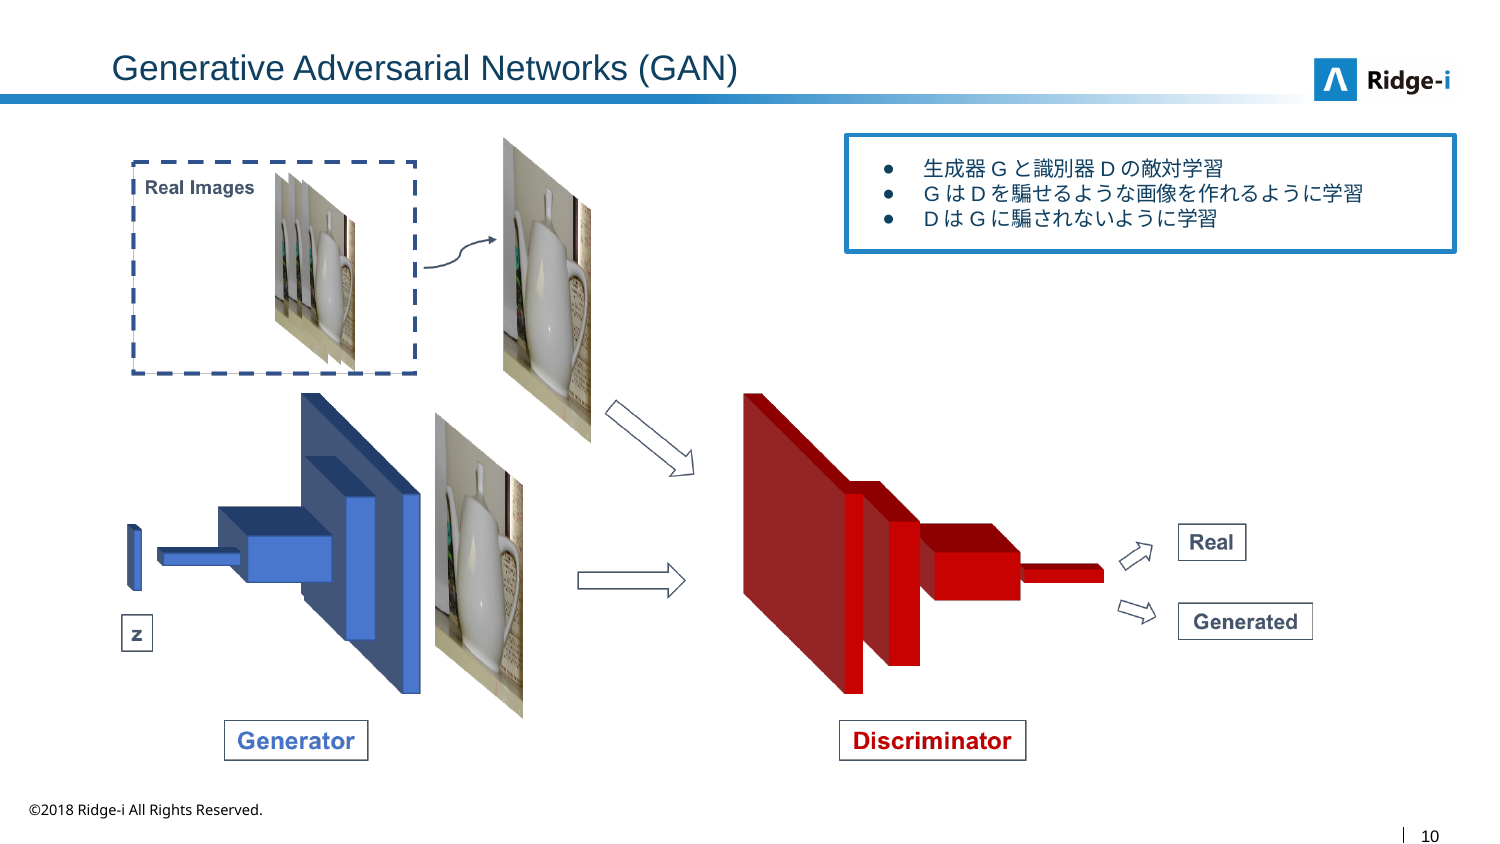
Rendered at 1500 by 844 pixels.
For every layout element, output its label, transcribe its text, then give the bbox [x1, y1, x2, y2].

title Generative Adversarial Networks (GAN) [111, 14, 1296, 89]
text_box 生成器Gと識別器Dの敵対学習 GはDを騙せるような画像を作れるように学習 DはGに騙されないように学習 [1313, 135, 1455, 252]
picture [116, 134, 1313, 769]
picture [1314, 58, 1459, 101]
